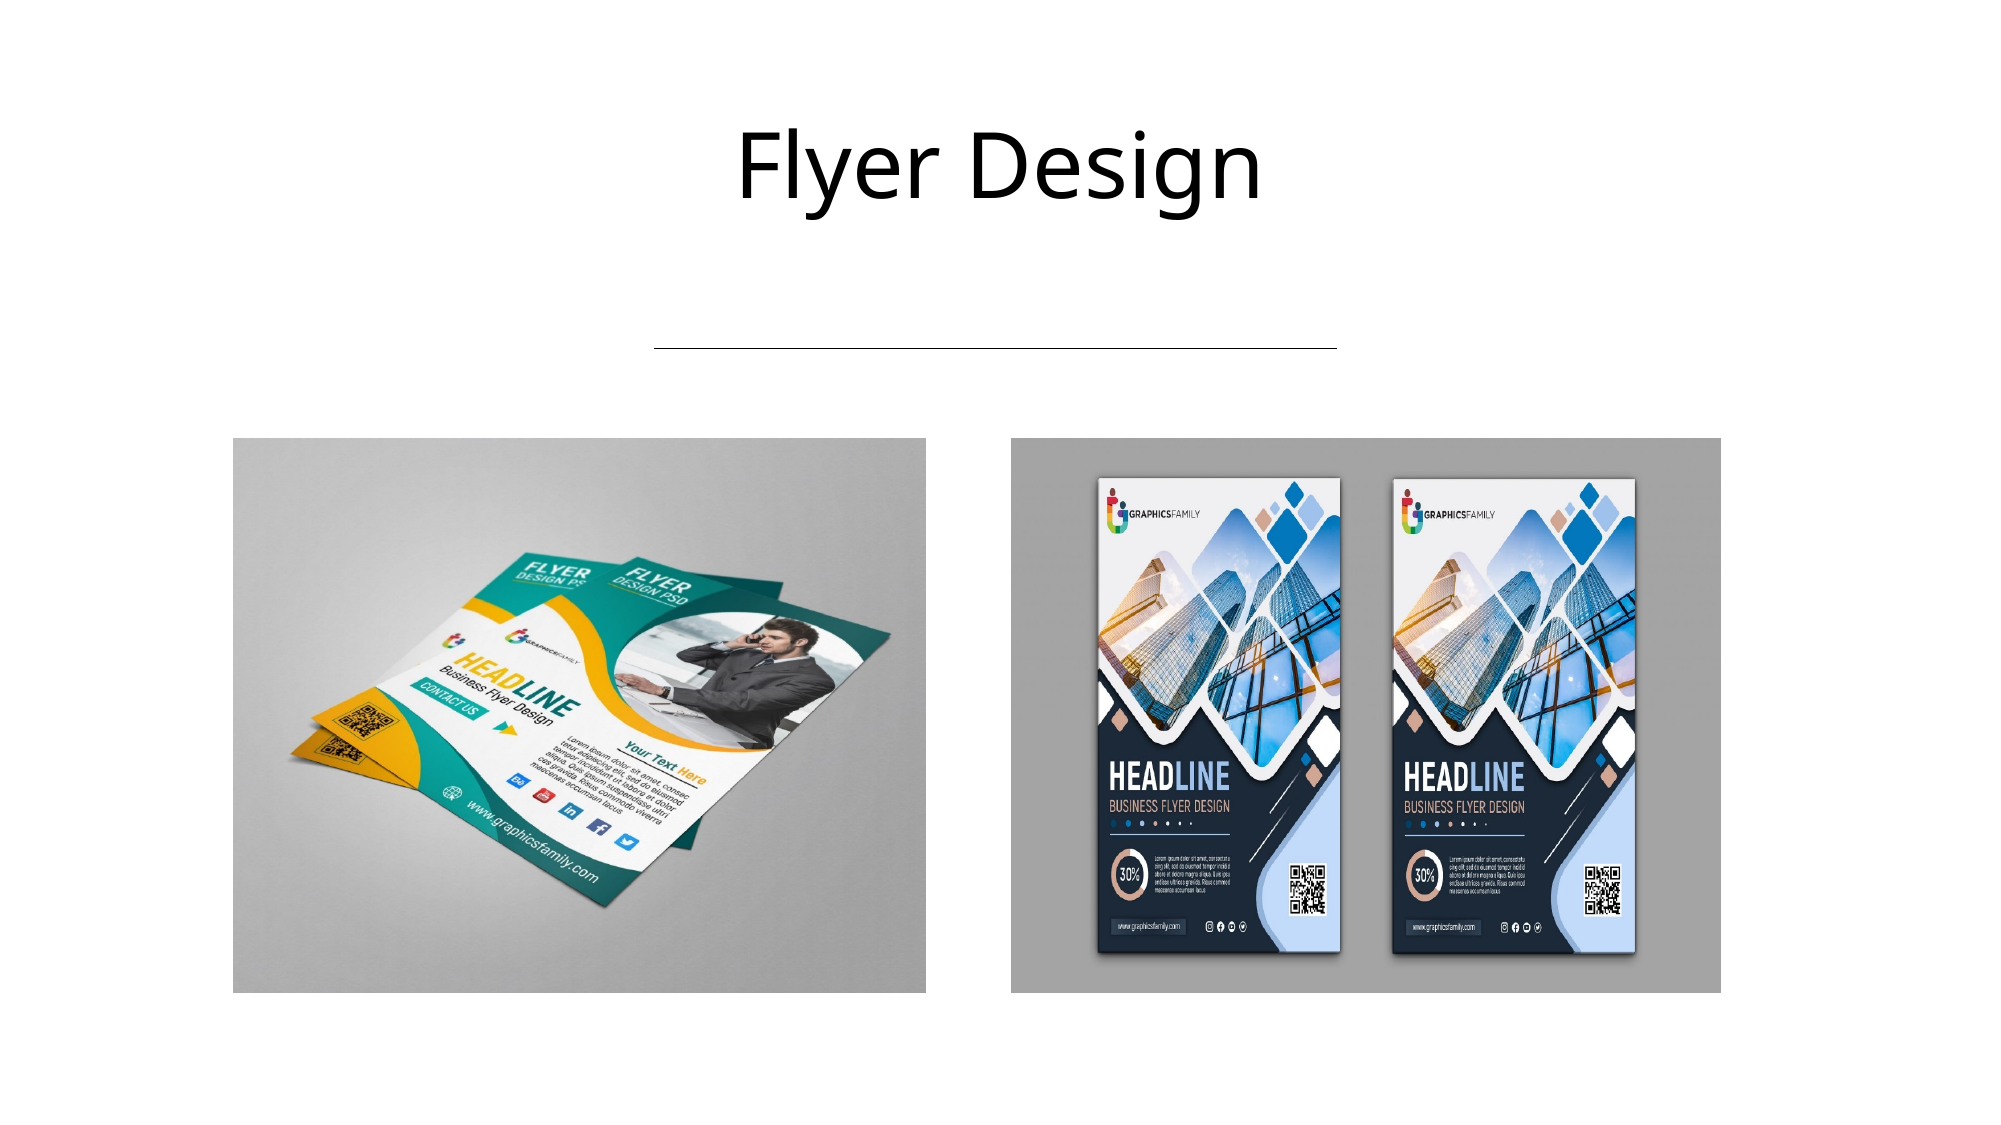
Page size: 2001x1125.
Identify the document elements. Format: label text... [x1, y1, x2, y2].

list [1011, 438, 1721, 993]
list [233, 438, 926, 993]
title Flyer Design [137, 59, 1863, 278]
